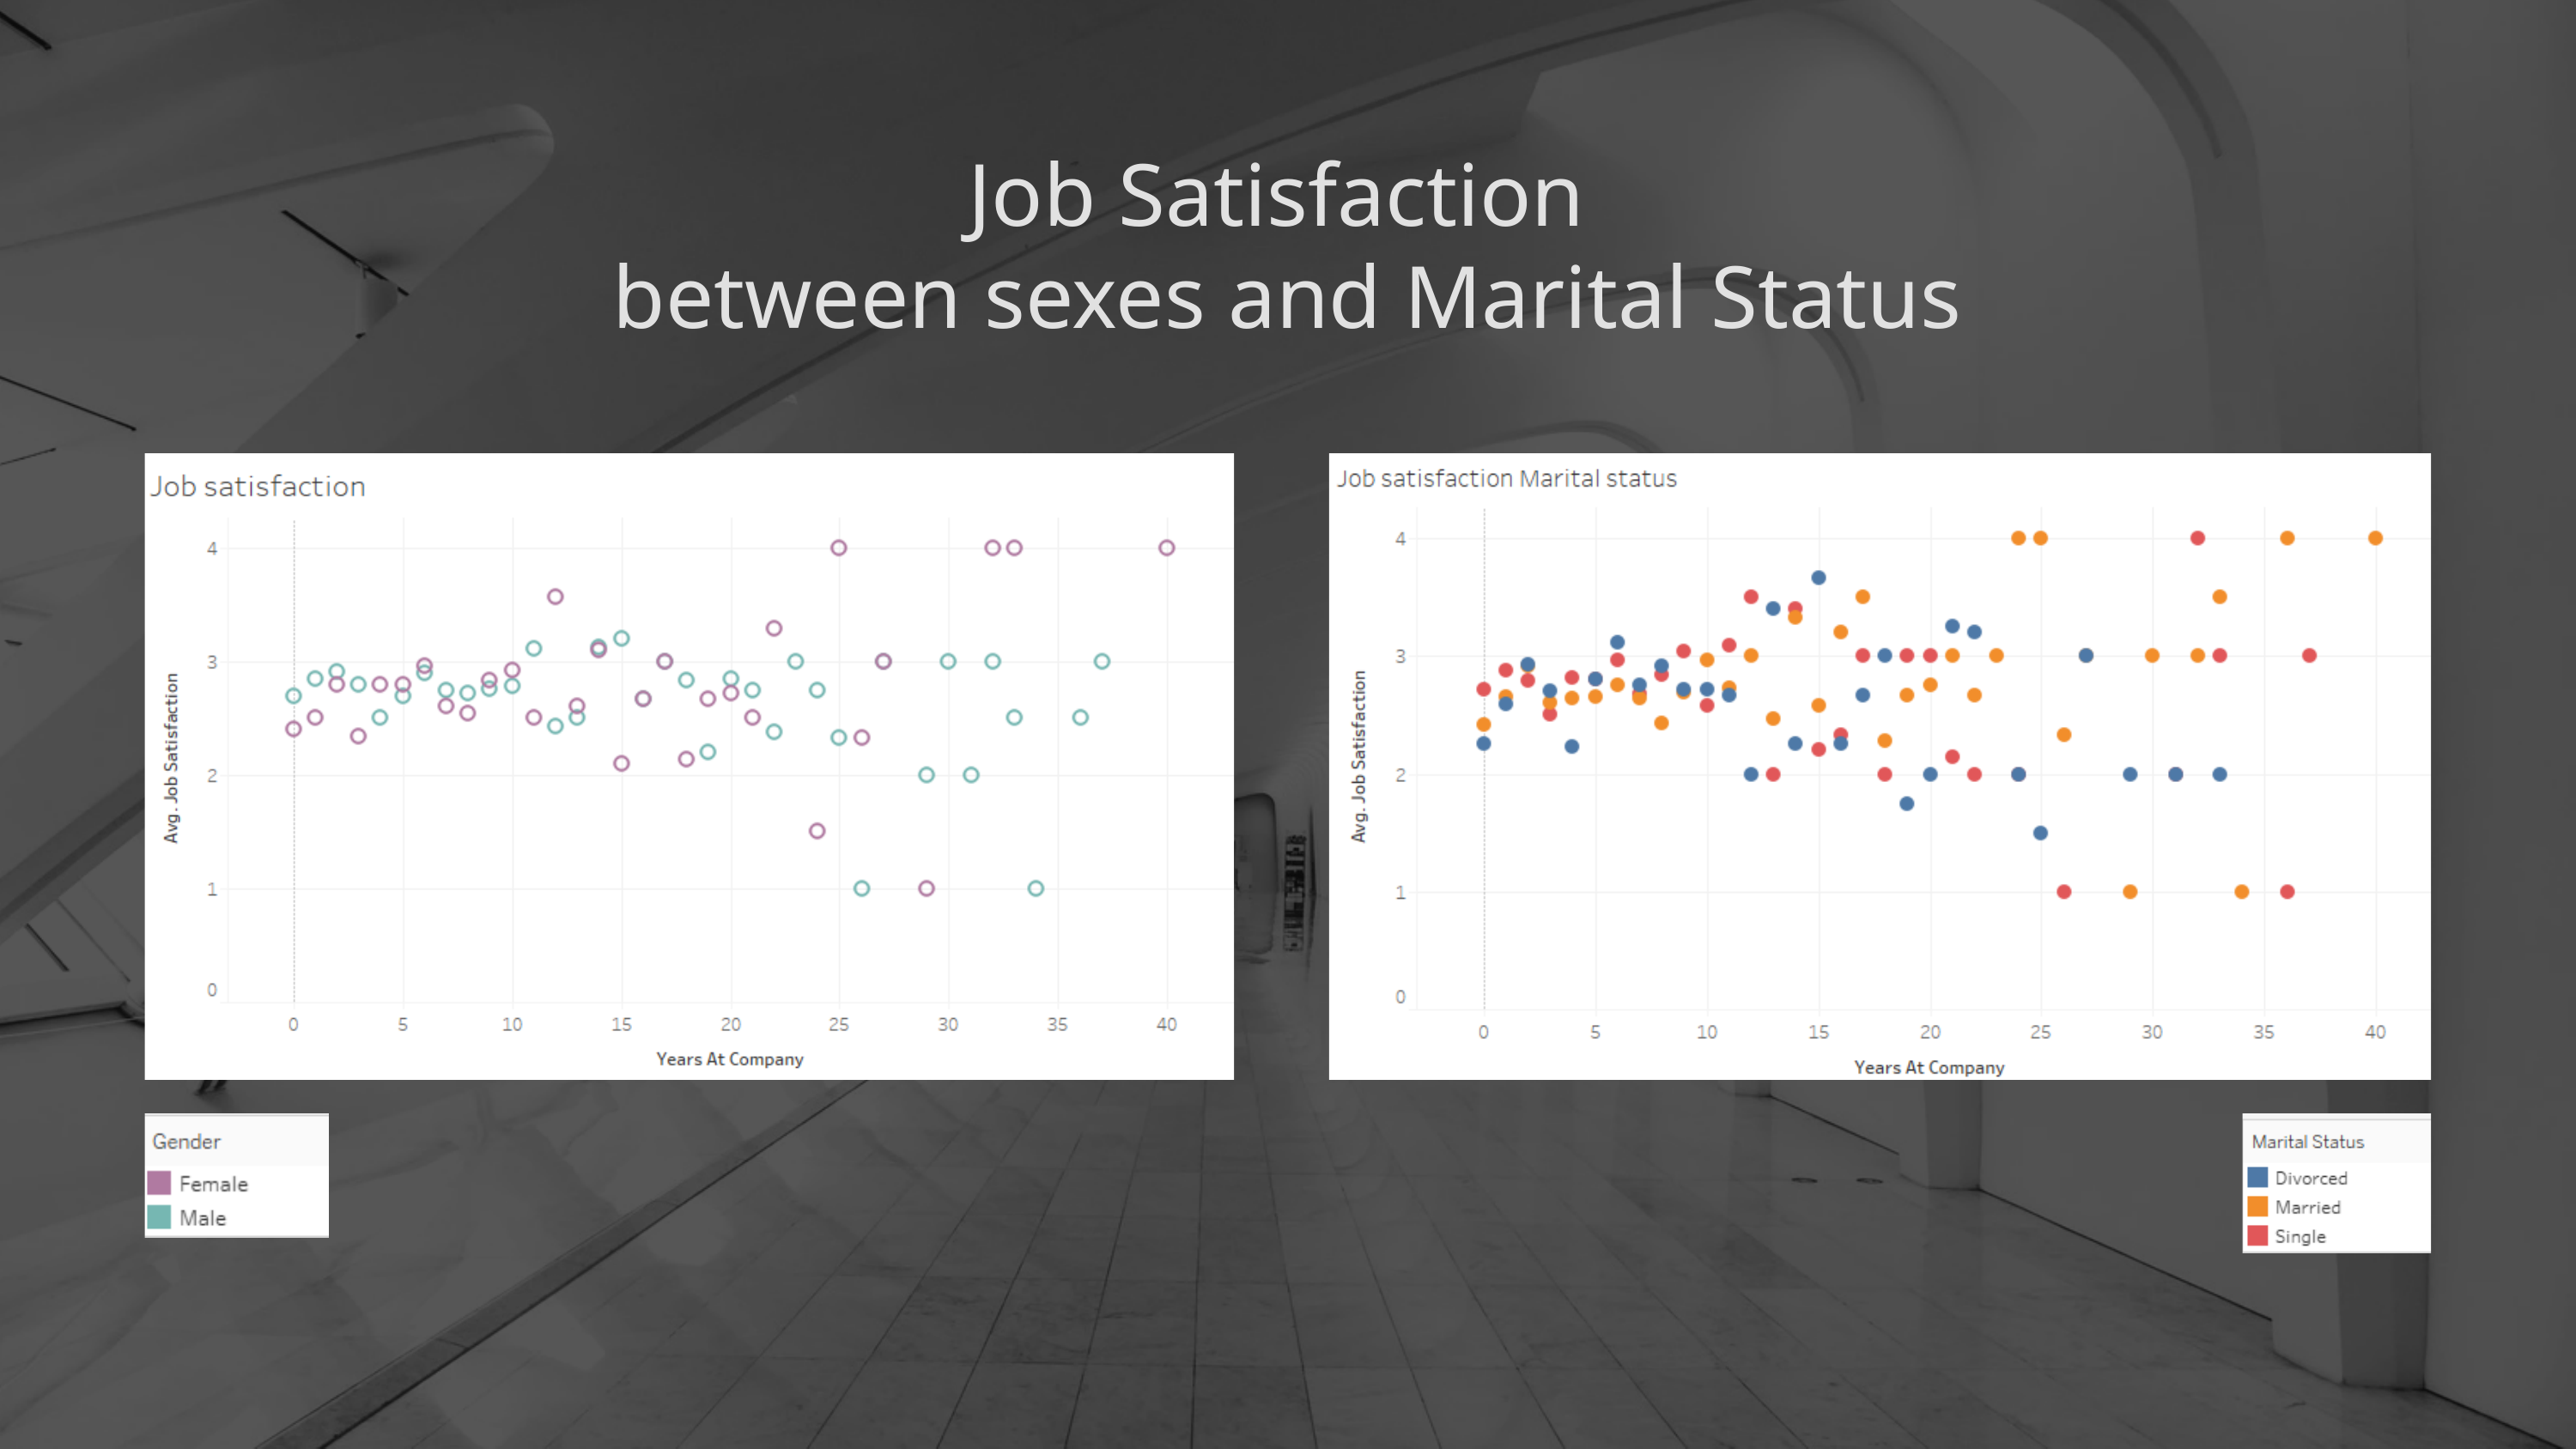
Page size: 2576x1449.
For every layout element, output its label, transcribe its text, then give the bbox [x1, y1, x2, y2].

text_box [1328, 453, 2432, 1080]
text_box Job Satisfaction between sexes and Marital Status [144, 141, 2432, 346]
text_box [144, 453, 1235, 1080]
text_box [2242, 1113, 2432, 1254]
text_box [0, 0, 2576, 1449]
text_box [144, 1113, 329, 1238]
